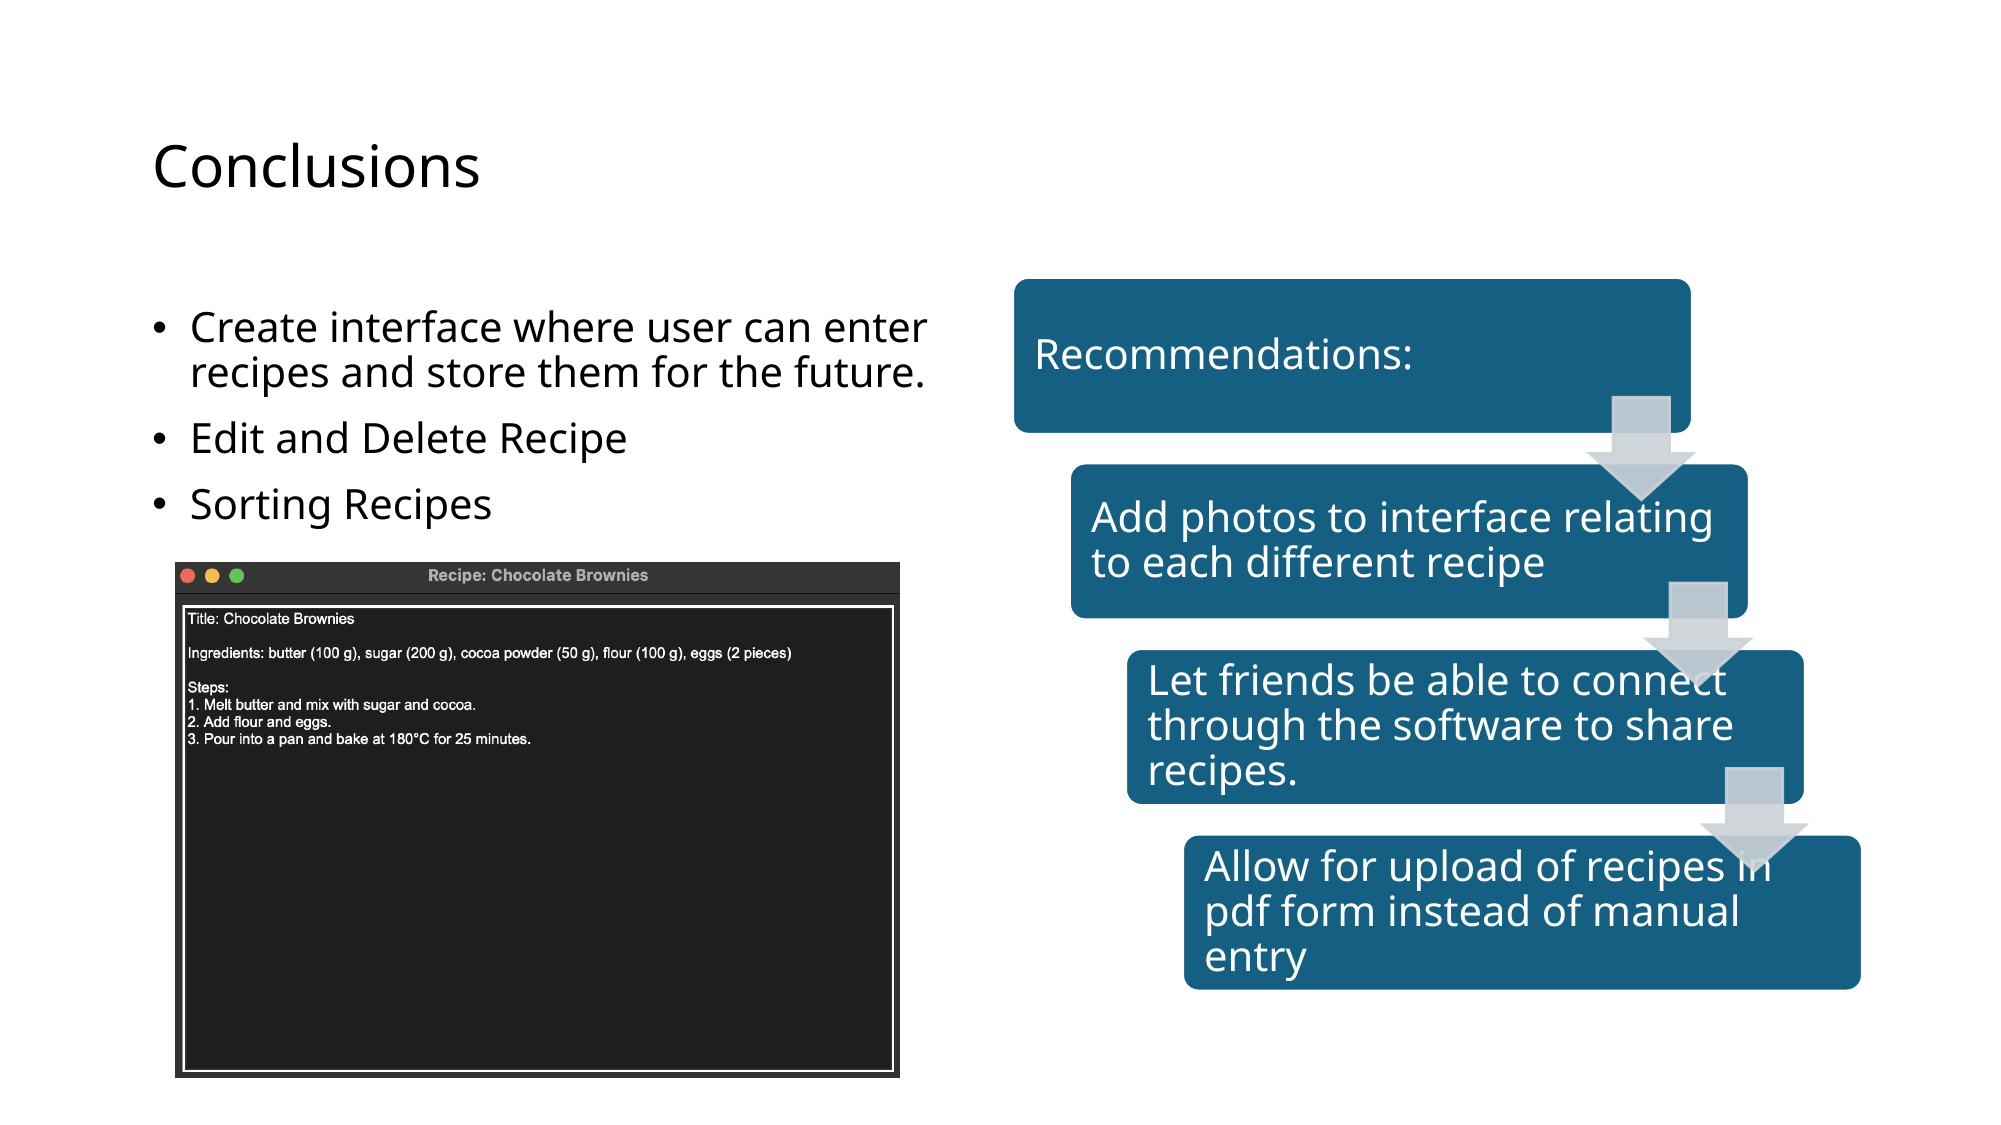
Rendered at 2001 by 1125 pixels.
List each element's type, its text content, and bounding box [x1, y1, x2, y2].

list Create interface where user can enter recipes and store them for the future. Edit and Delete Recipe Sorting Recipes [137, 299, 988, 1014]
picture [174, 561, 901, 1078]
title Conclusions [137, 59, 1863, 278]
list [1011, 276, 1863, 992]
